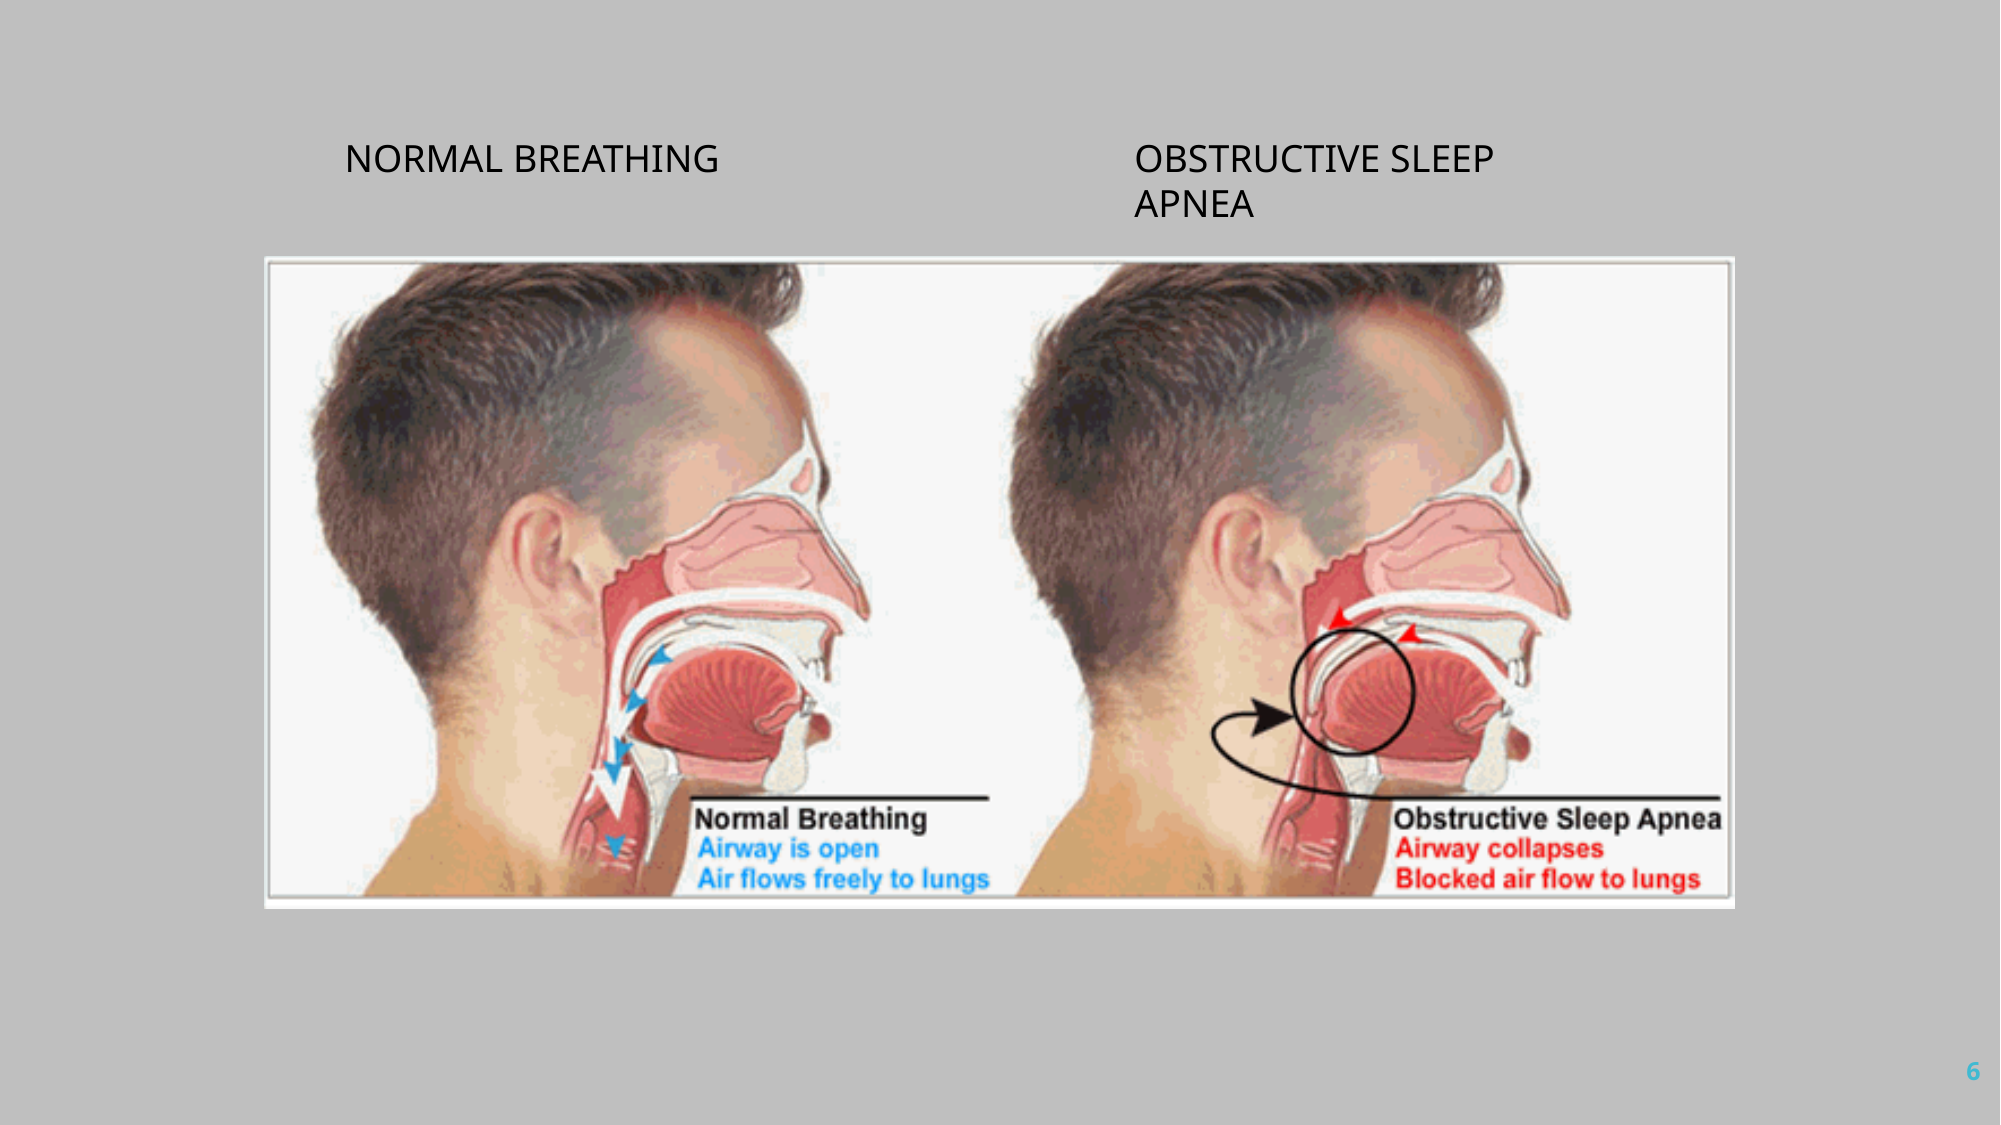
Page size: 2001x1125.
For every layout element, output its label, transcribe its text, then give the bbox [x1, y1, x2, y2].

text_box OBSTRUCTIVE SLEEP APNEA [1119, 127, 1620, 233]
slide_number 6 [1744, 1042, 1996, 1103]
picture [264, 256, 1736, 909]
text_box NORMAL BREATHING [329, 127, 775, 188]
